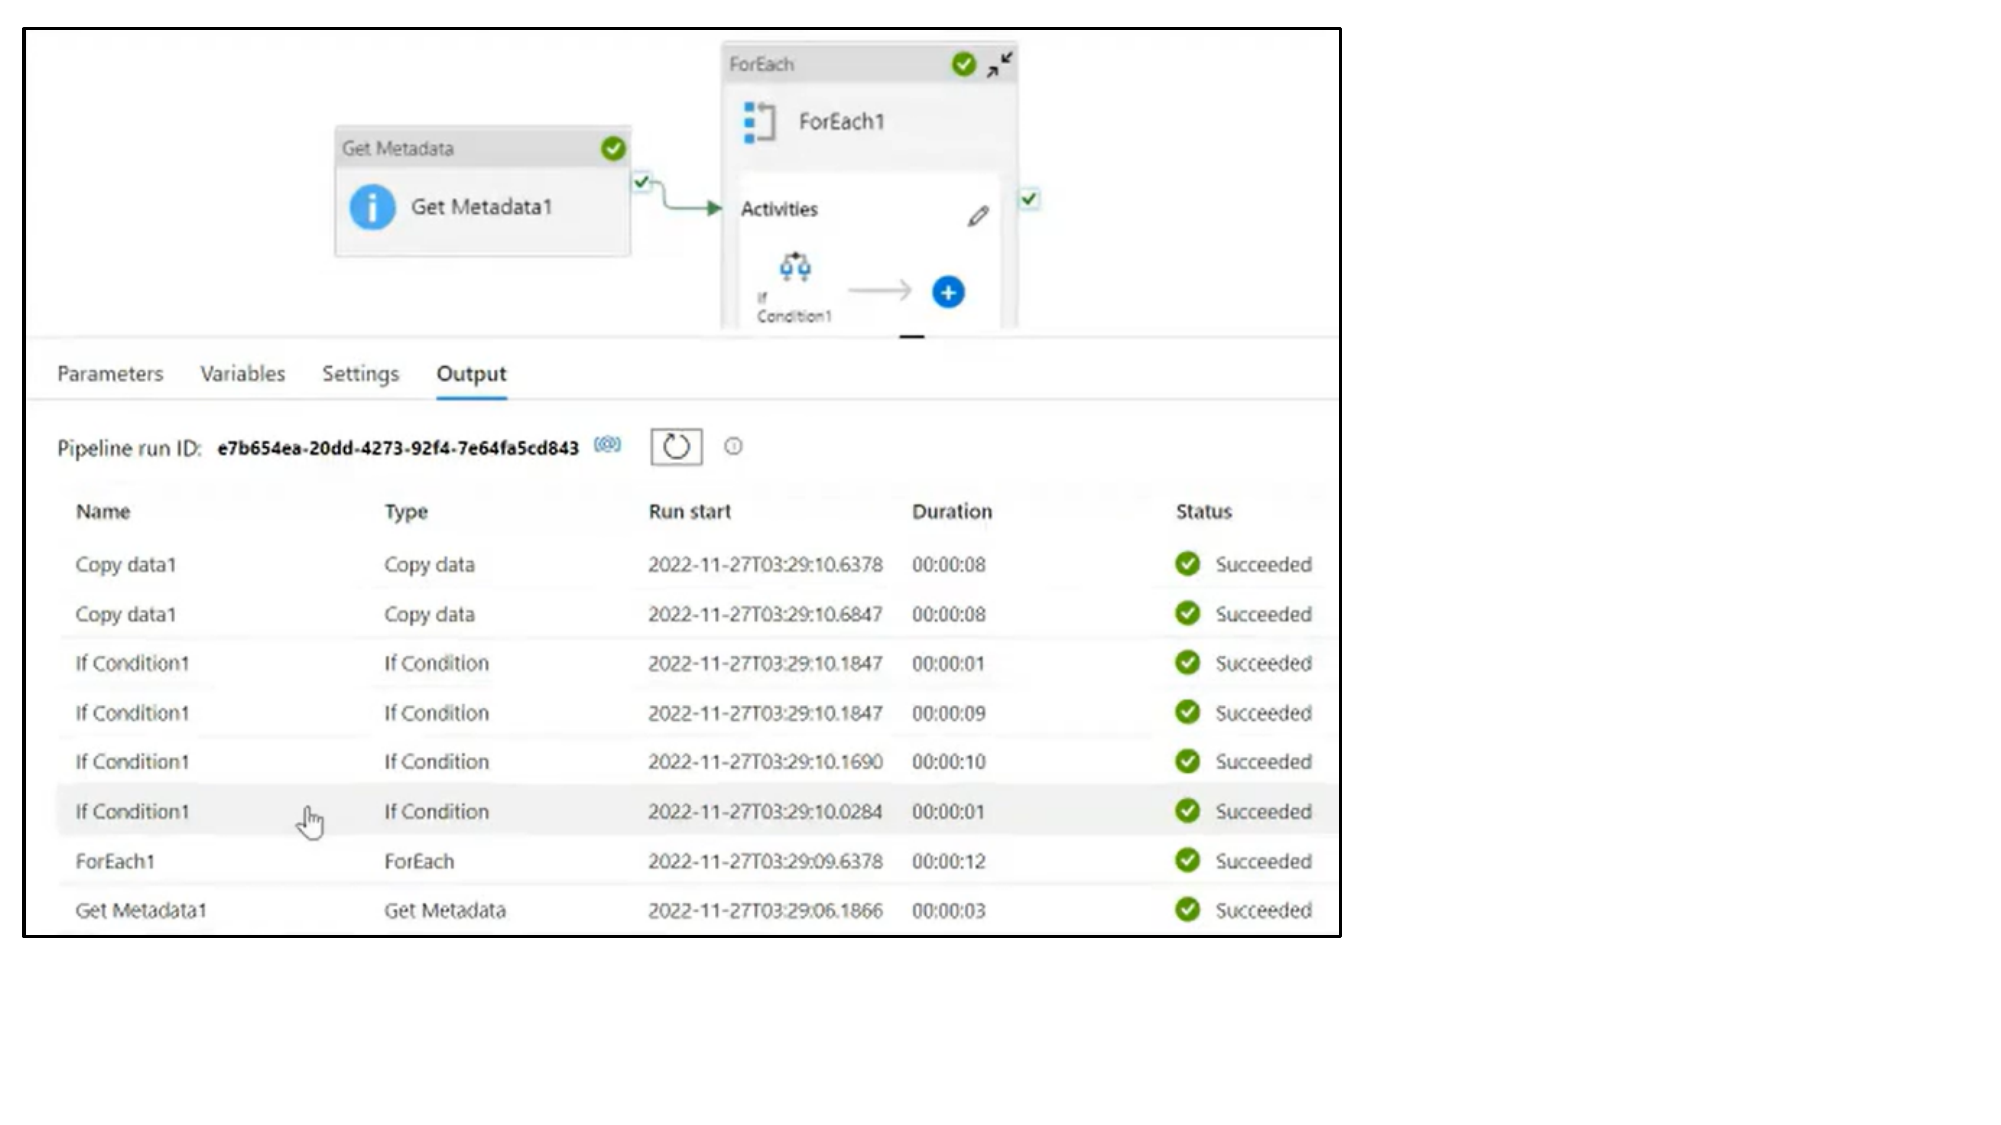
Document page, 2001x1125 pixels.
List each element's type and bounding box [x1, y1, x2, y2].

picture [25, 30, 1339, 936]
